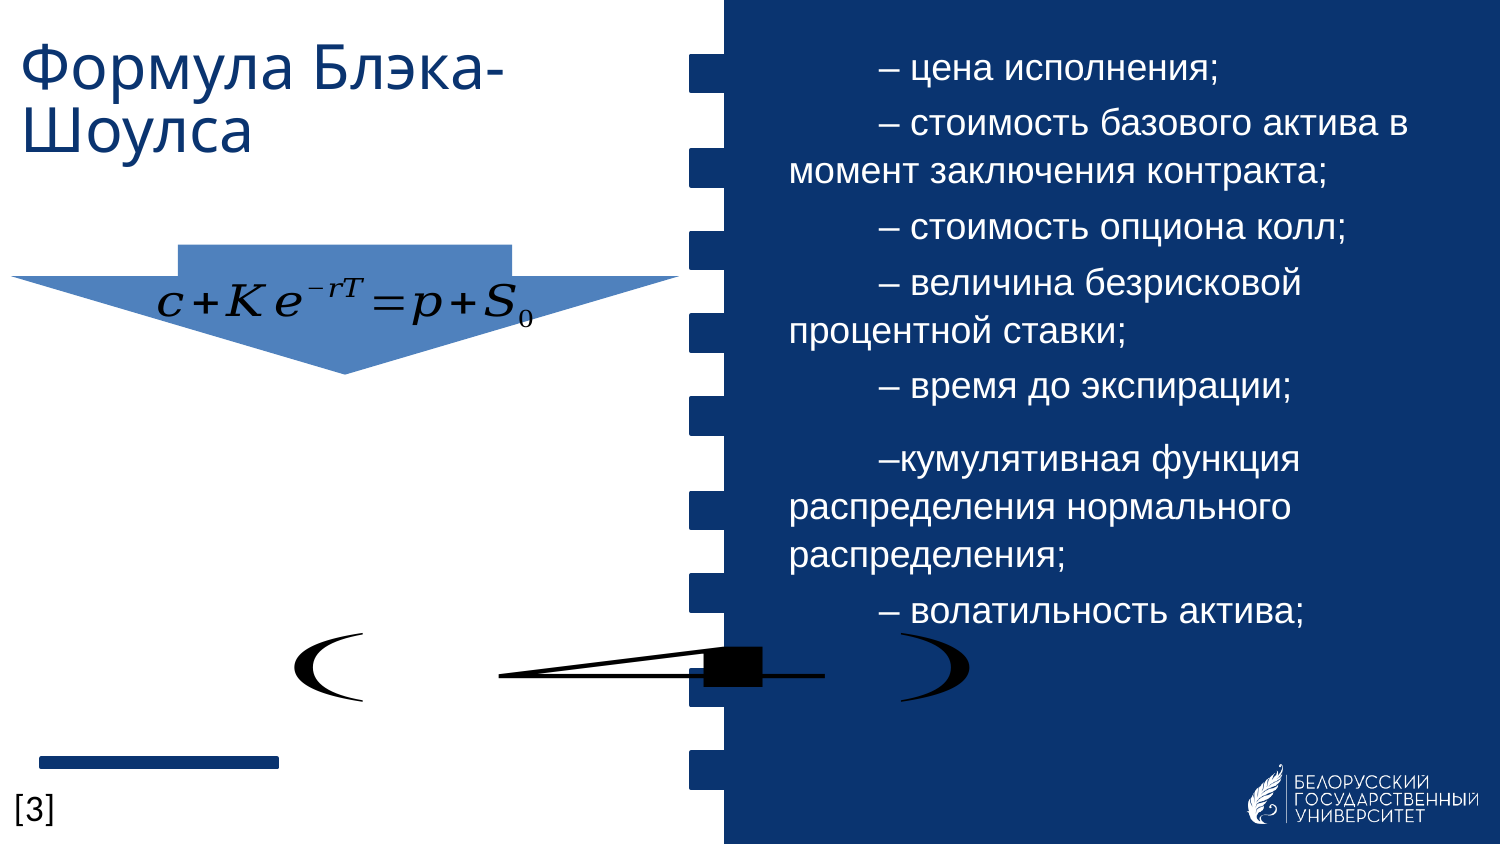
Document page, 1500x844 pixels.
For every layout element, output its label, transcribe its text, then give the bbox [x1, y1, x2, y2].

list Формула Блэка-Шоулса [5, 32, 703, 151]
text_box [8, 242, 682, 377]
text_box [3] [0, 776, 124, 836]
picture [1246, 764, 1478, 824]
